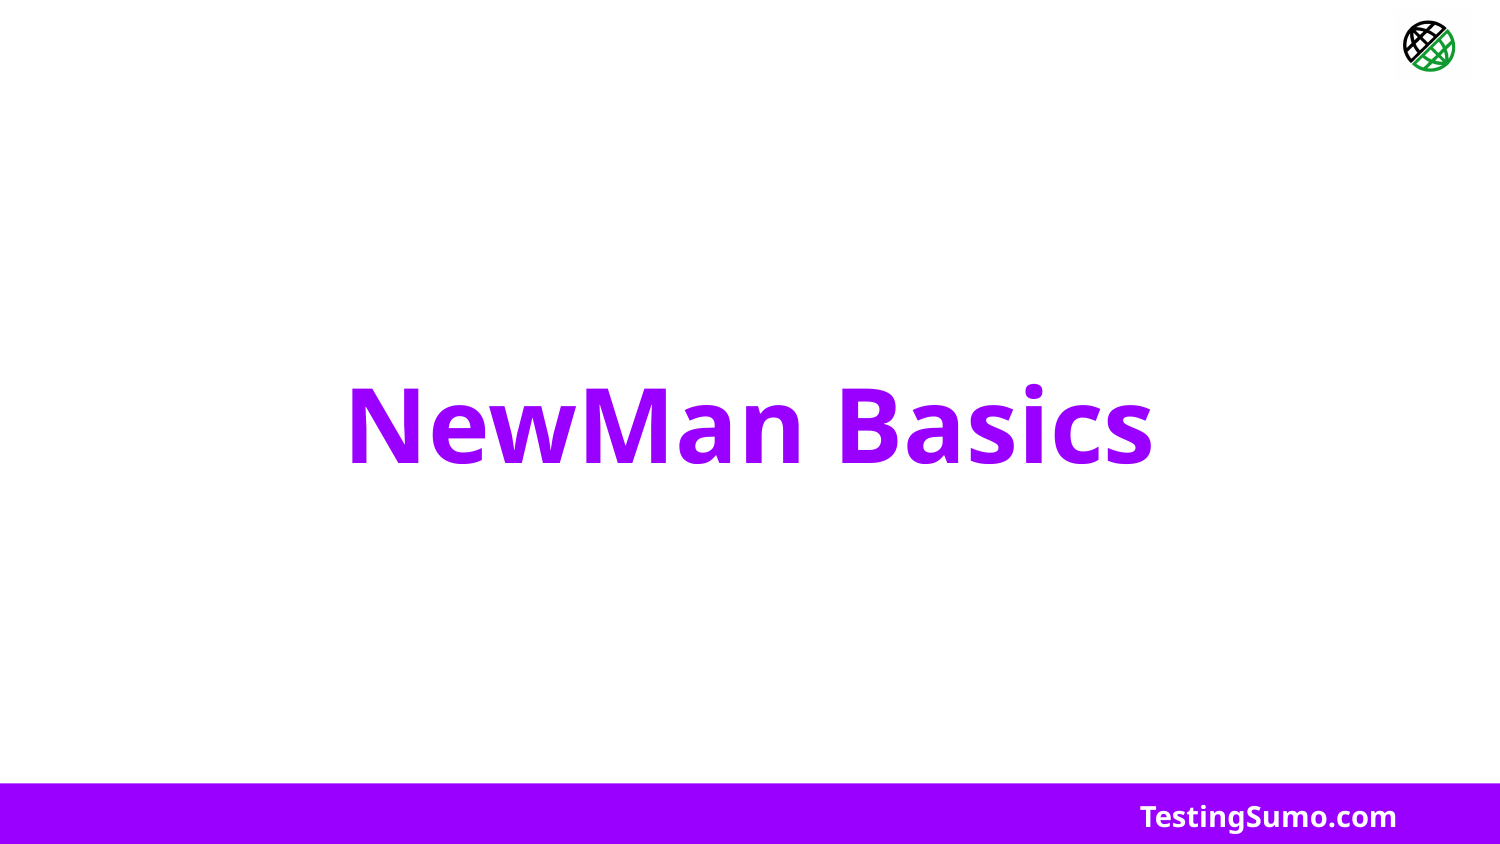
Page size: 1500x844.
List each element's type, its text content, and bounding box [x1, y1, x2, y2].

title NewMan Basics [51, 352, 1449, 491]
picture [1393, 9, 1471, 82]
